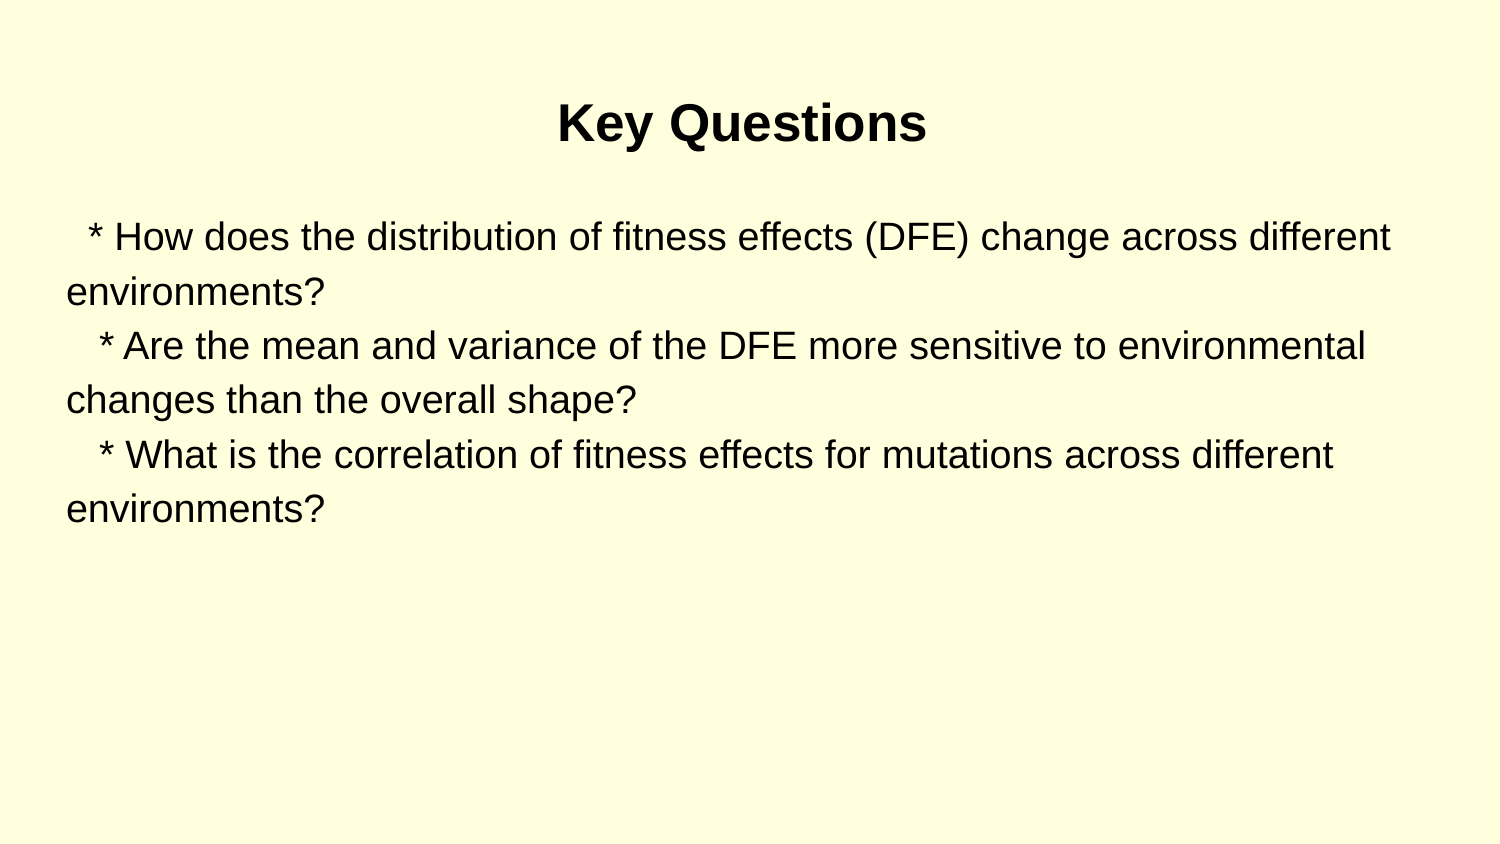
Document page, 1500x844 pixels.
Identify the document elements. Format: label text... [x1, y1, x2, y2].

list * How does the distribution of fitness effects (DFE) change across different environments? * Are the mean and variance of the DFE more sensitive to environmental changes than the overall shape? * What is the correlation of fitness effects for mutations across different environments? [51, 189, 1449, 750]
title Key Questions [51, 72, 1449, 167]
